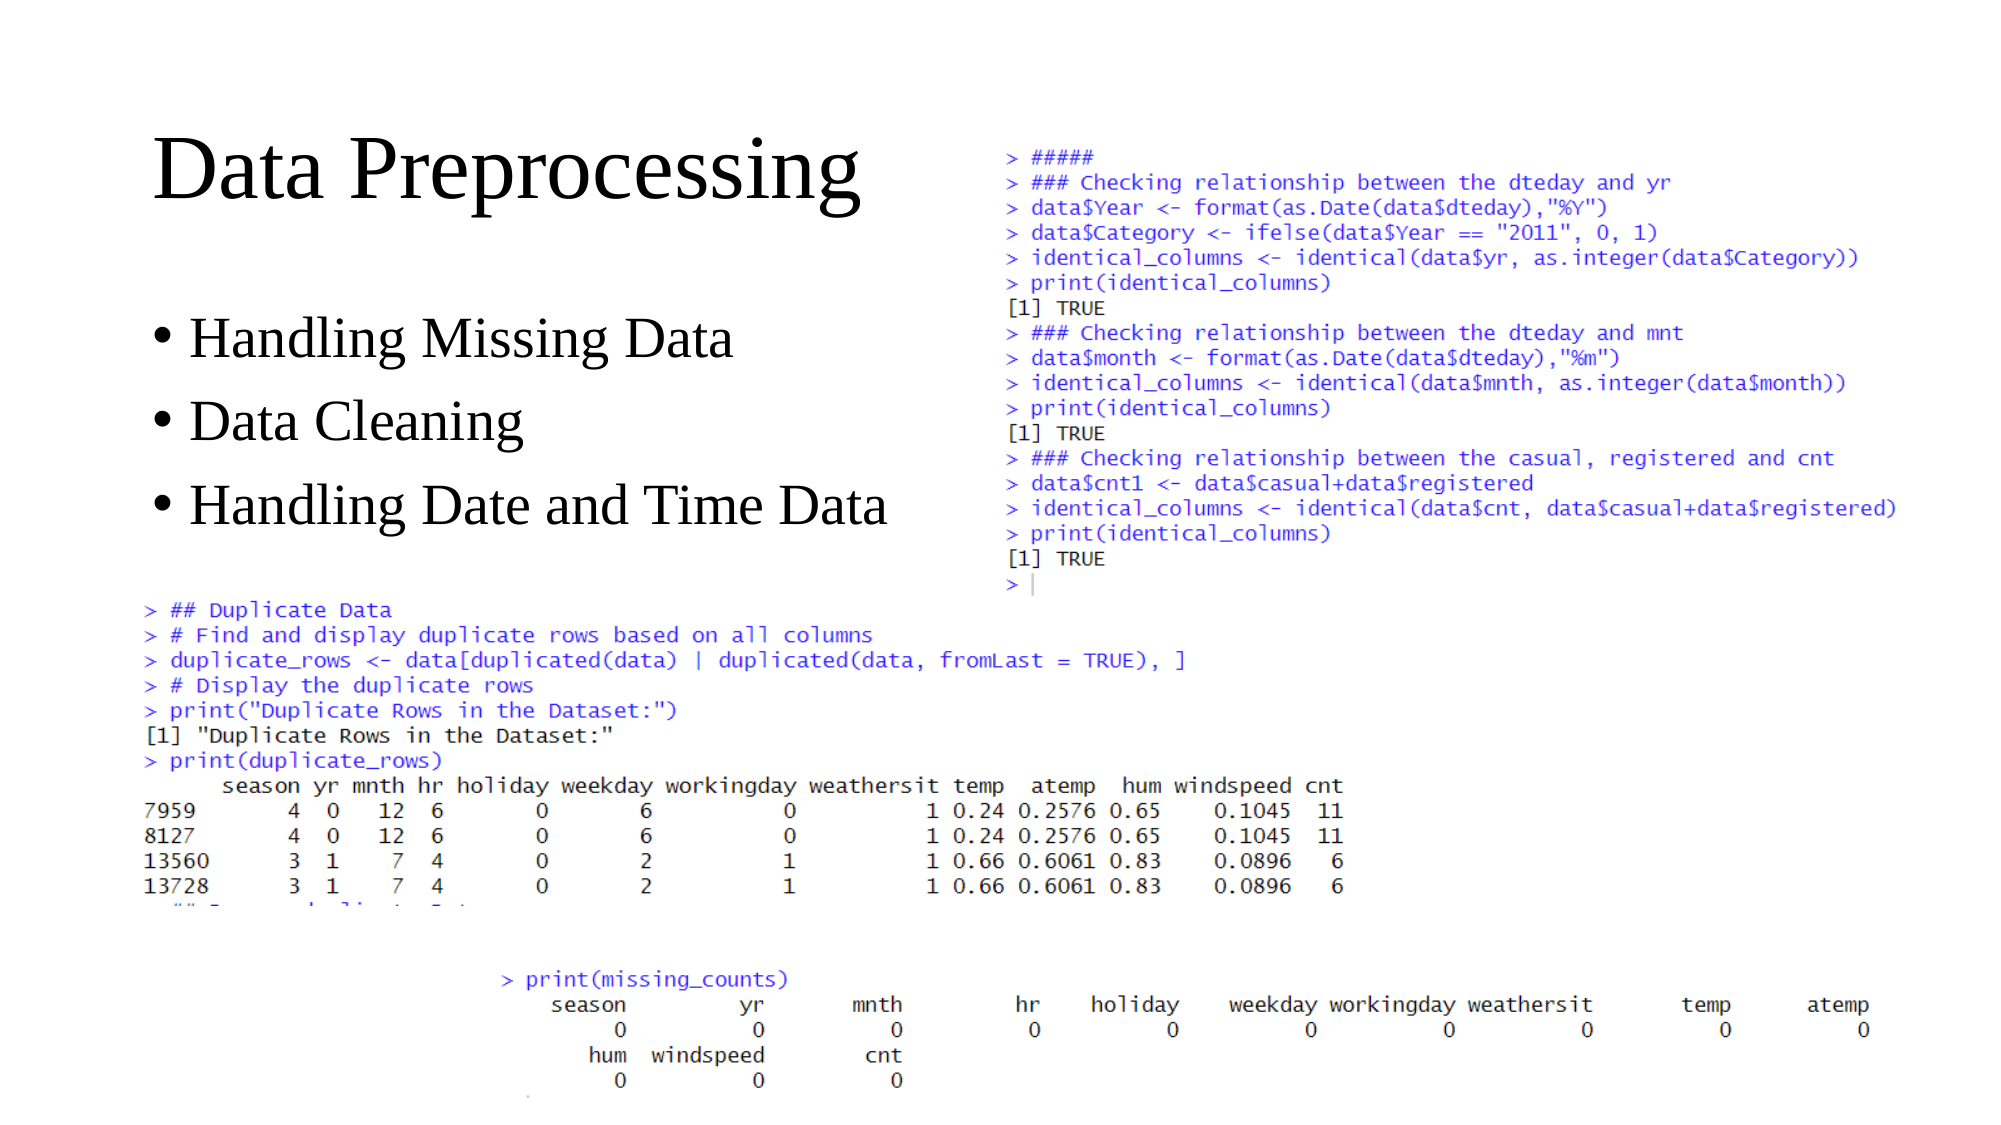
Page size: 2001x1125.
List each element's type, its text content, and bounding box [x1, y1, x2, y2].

text_box Handling Missing Data Data Cleaning Handling Date and Time Data [137, 299, 934, 596]
title Data Preprocessing [137, 59, 1863, 278]
picture [137, 146, 1929, 906]
picture [498, 969, 1909, 1098]
